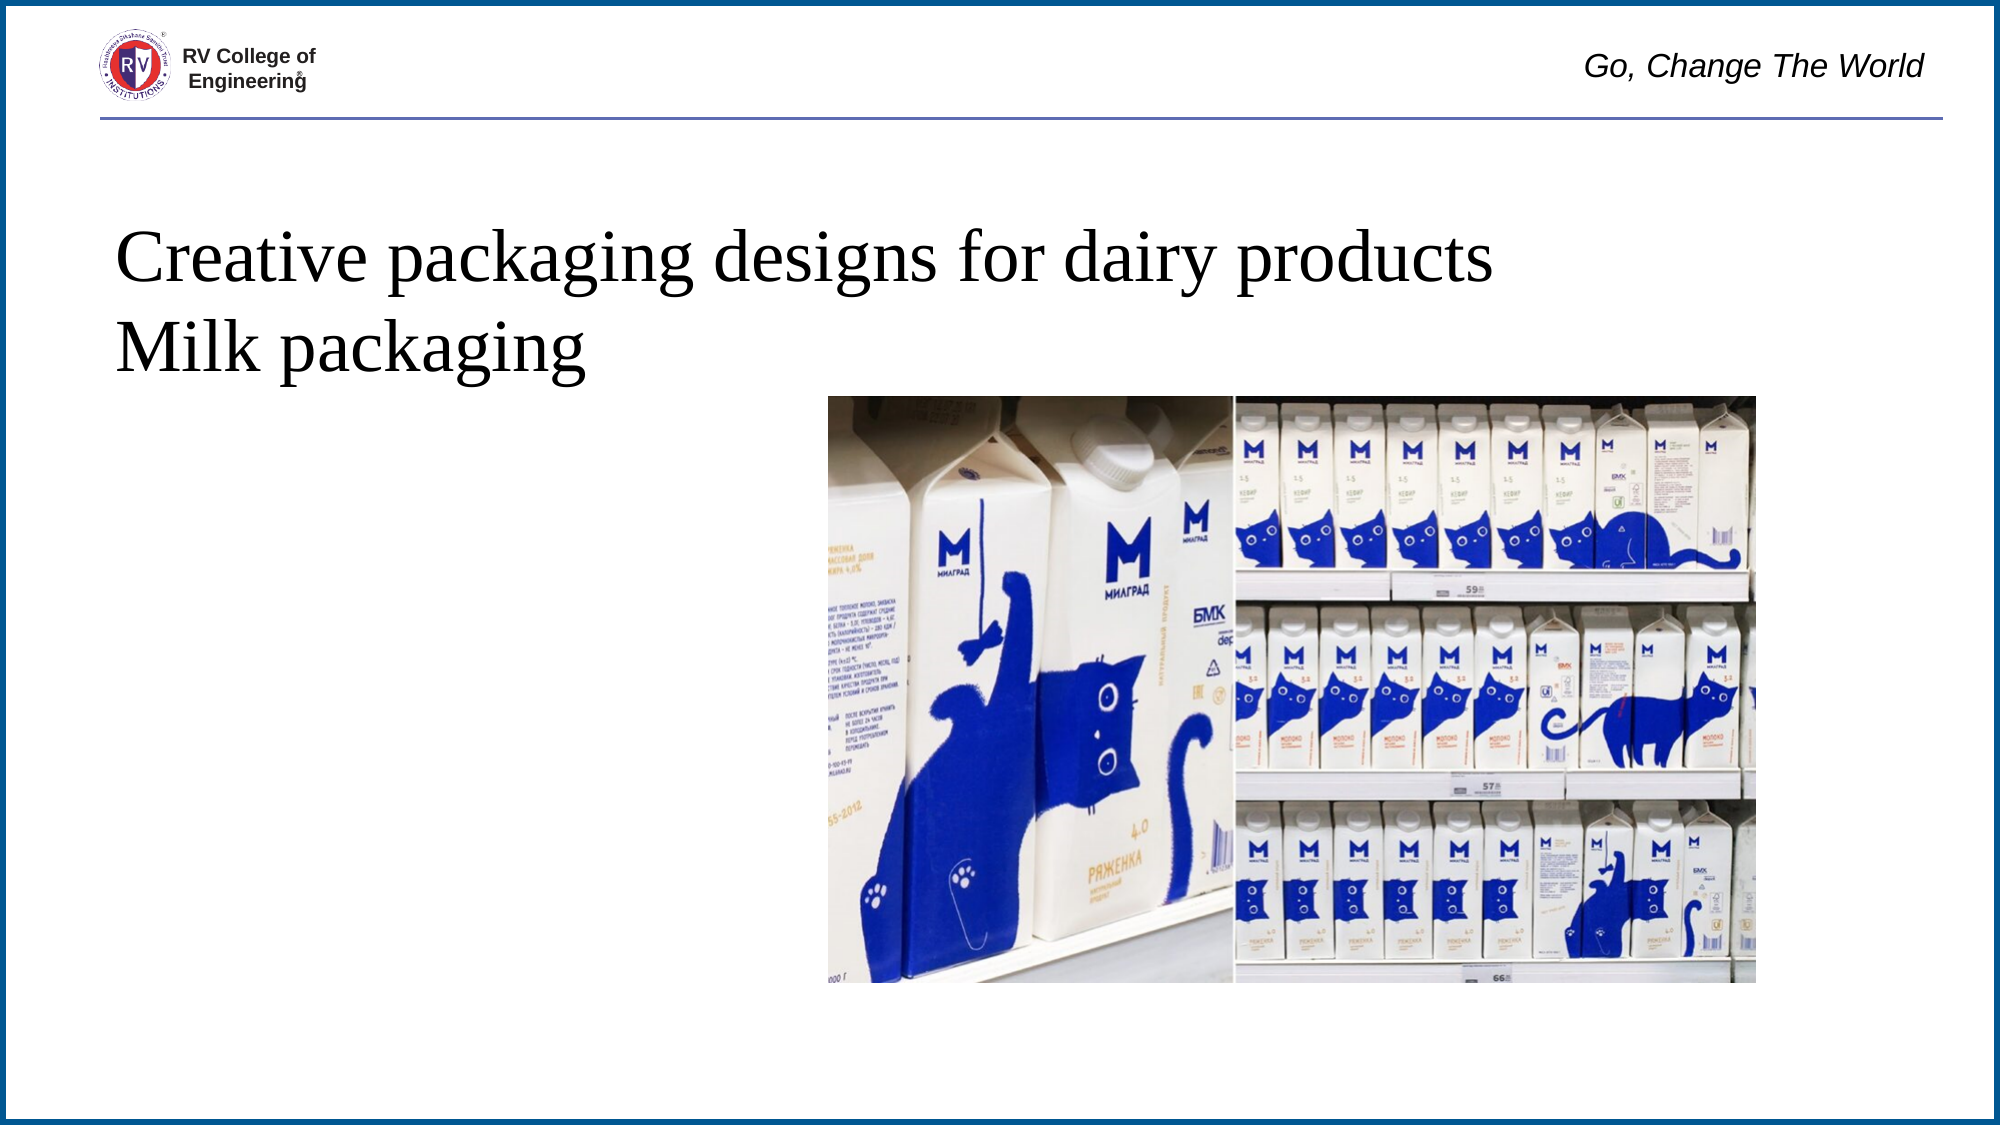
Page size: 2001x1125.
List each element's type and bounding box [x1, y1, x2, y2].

picture [828, 395, 1756, 983]
text_box [0, 0, 2000, 1125]
